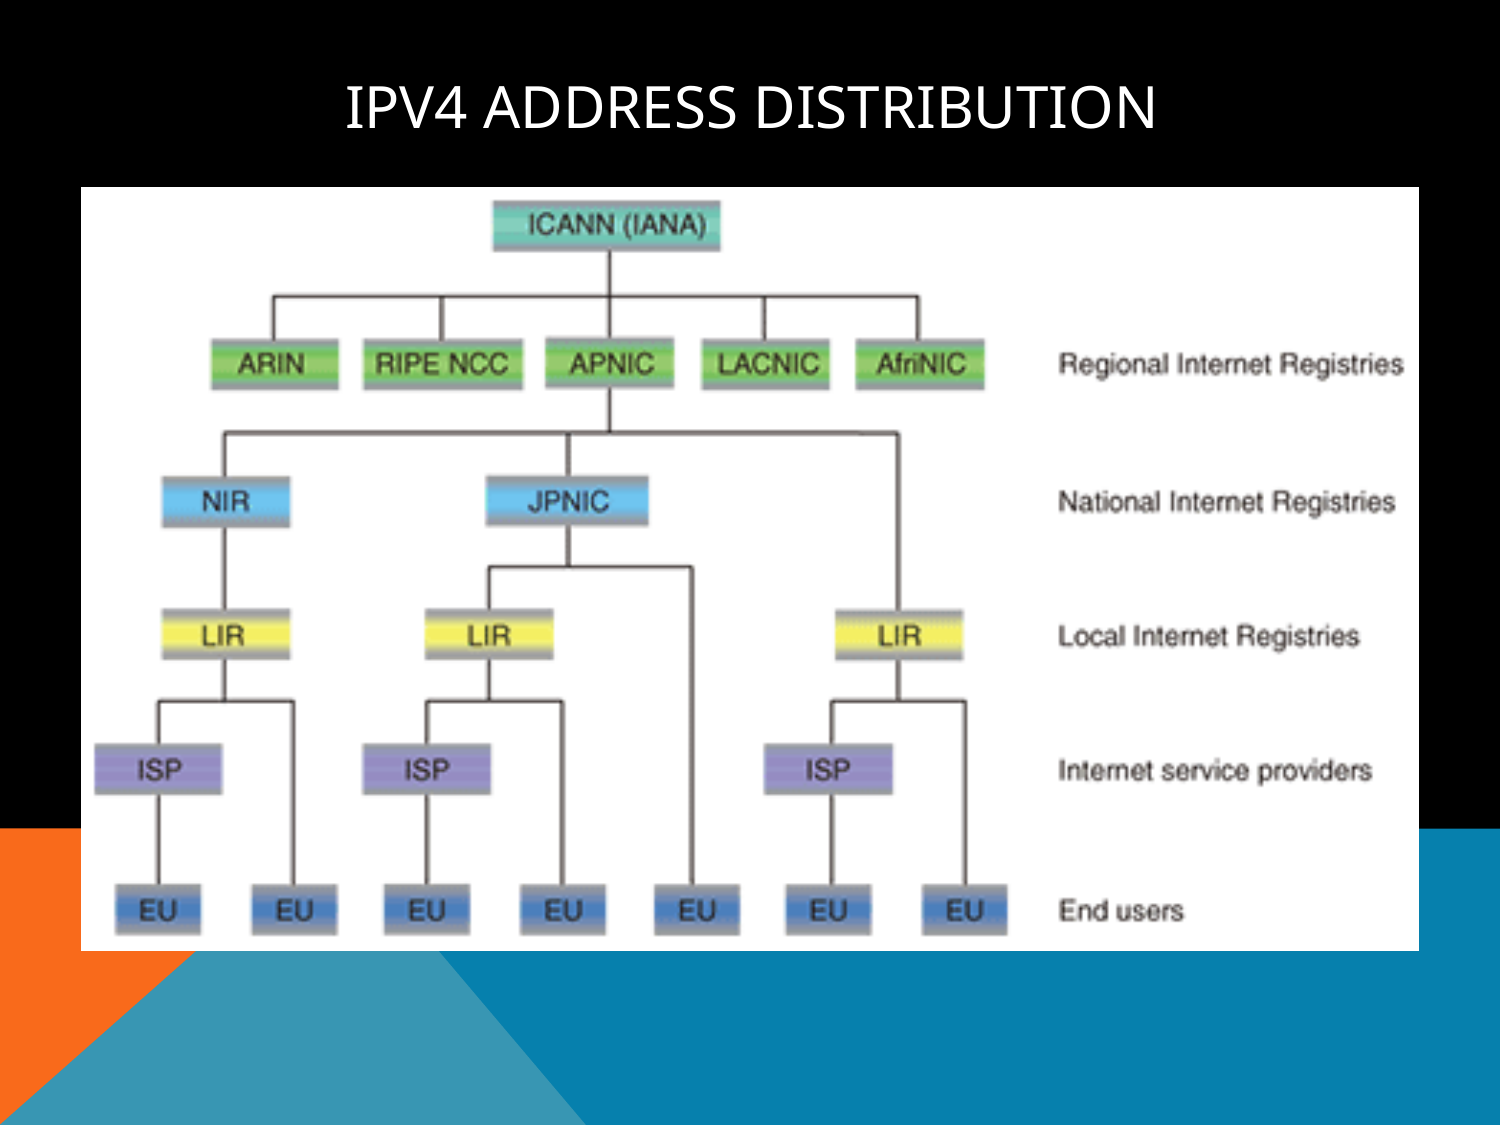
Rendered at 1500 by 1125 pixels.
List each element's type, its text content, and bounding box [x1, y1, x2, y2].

title IPV4 Address distribution [135, 60, 1369, 150]
picture [80, 187, 1419, 952]
